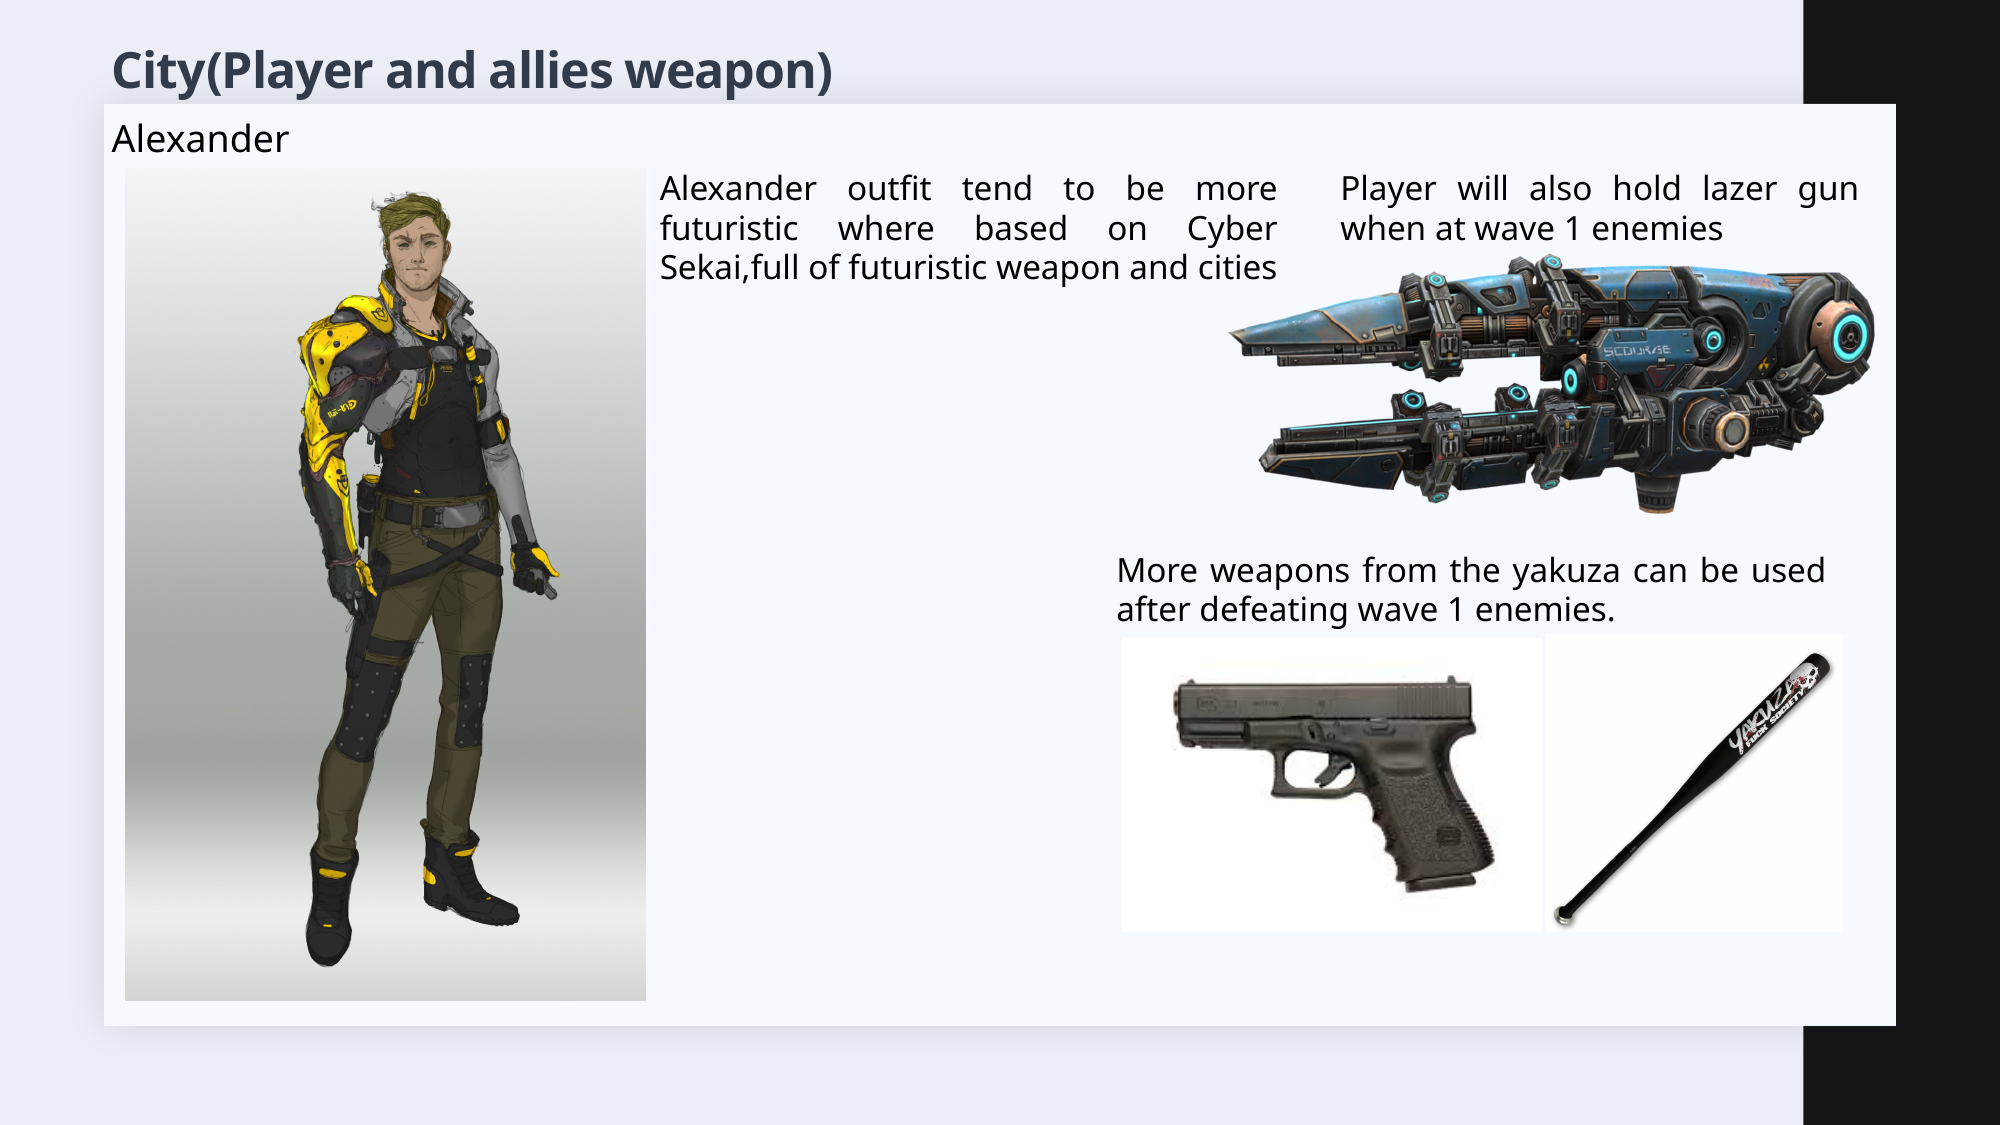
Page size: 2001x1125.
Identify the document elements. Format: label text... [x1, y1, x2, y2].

text_box Player will also hold lazer gun when at wave 1 enemies [1325, 159, 1875, 249]
title City(Player and allies weapon) [96, 27, 1358, 99]
picture [1122, 637, 1543, 933]
text_box Alexander outfit tend to be more futuristic where based on Cyber Sekai,full of futuristic weapon and cities [652, 159, 1294, 354]
text_box More weapons from the yakuza can be used after defeating wave 1 enemies. [1101, 541, 1843, 726]
picture [1225, 252, 1876, 514]
picture [124, 167, 646, 1001]
picture [1544, 634, 1844, 933]
text_box Alexander [96, 107, 806, 168]
